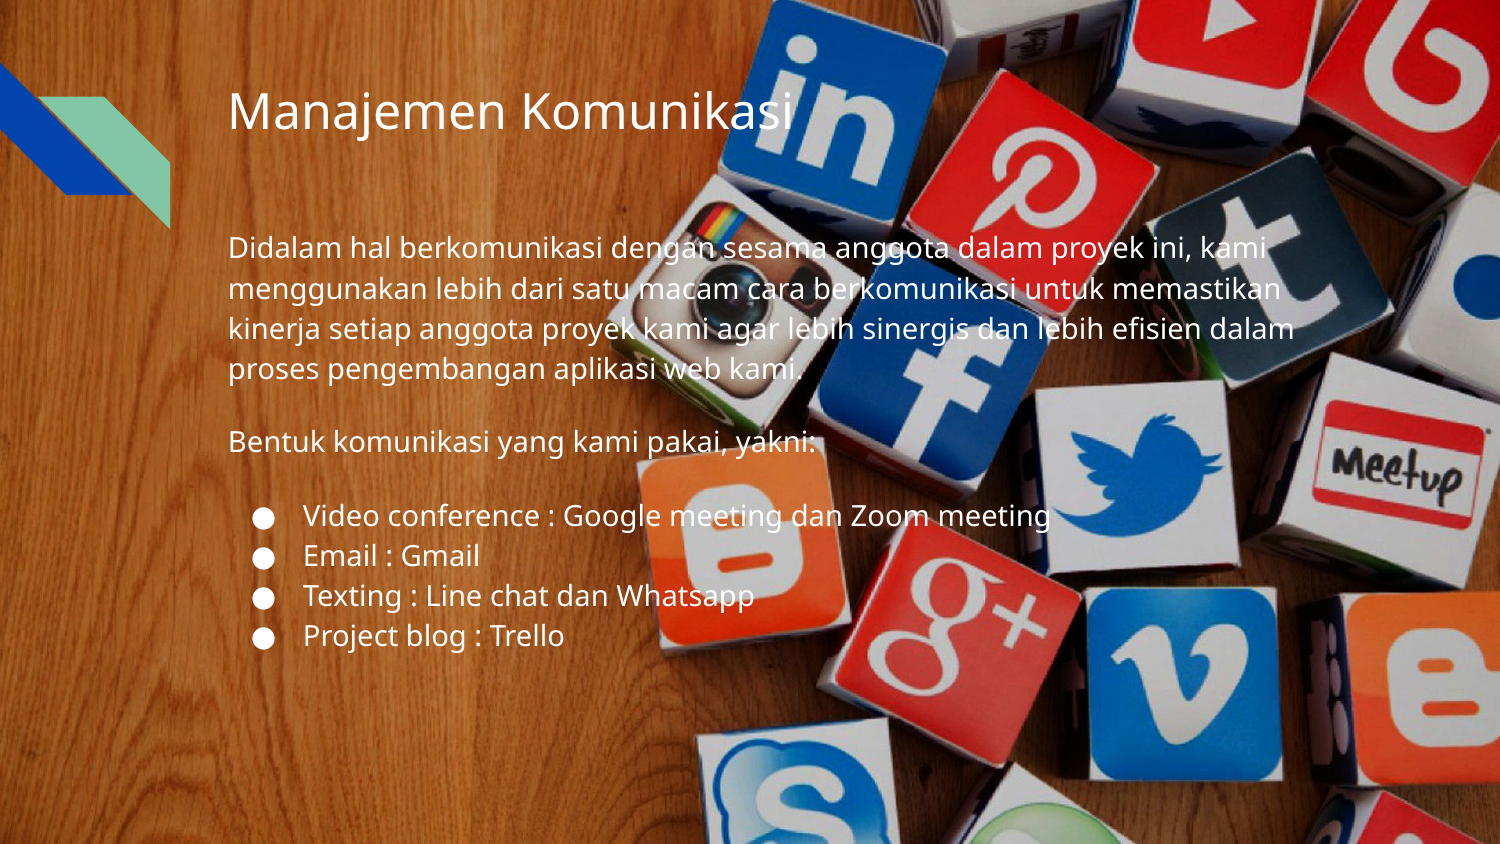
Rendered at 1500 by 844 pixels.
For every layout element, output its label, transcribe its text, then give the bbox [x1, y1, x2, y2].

title Manajemen Komunikasi [212, 64, 1368, 209]
list Didalam hal berkomunikasi dengan sesama anggota dalam proyek ini, kami menggunakan lebih dari satu macam cara berkomunikasi untuk memastikan kinerja setiap anggota proyek kami agar lebih sinergis dan lebih efisien dalam proses pengembangan aplikasi web kami. Bentuk komunikasi yang kami pakai, yakni: Video conference : Google meeting dan Zoom meeting Email : Gmail Texting : Line chat dan Whatsapp Project blog : Trello [212, 209, 1368, 681]
picture [0, 0, 1500, 844]
